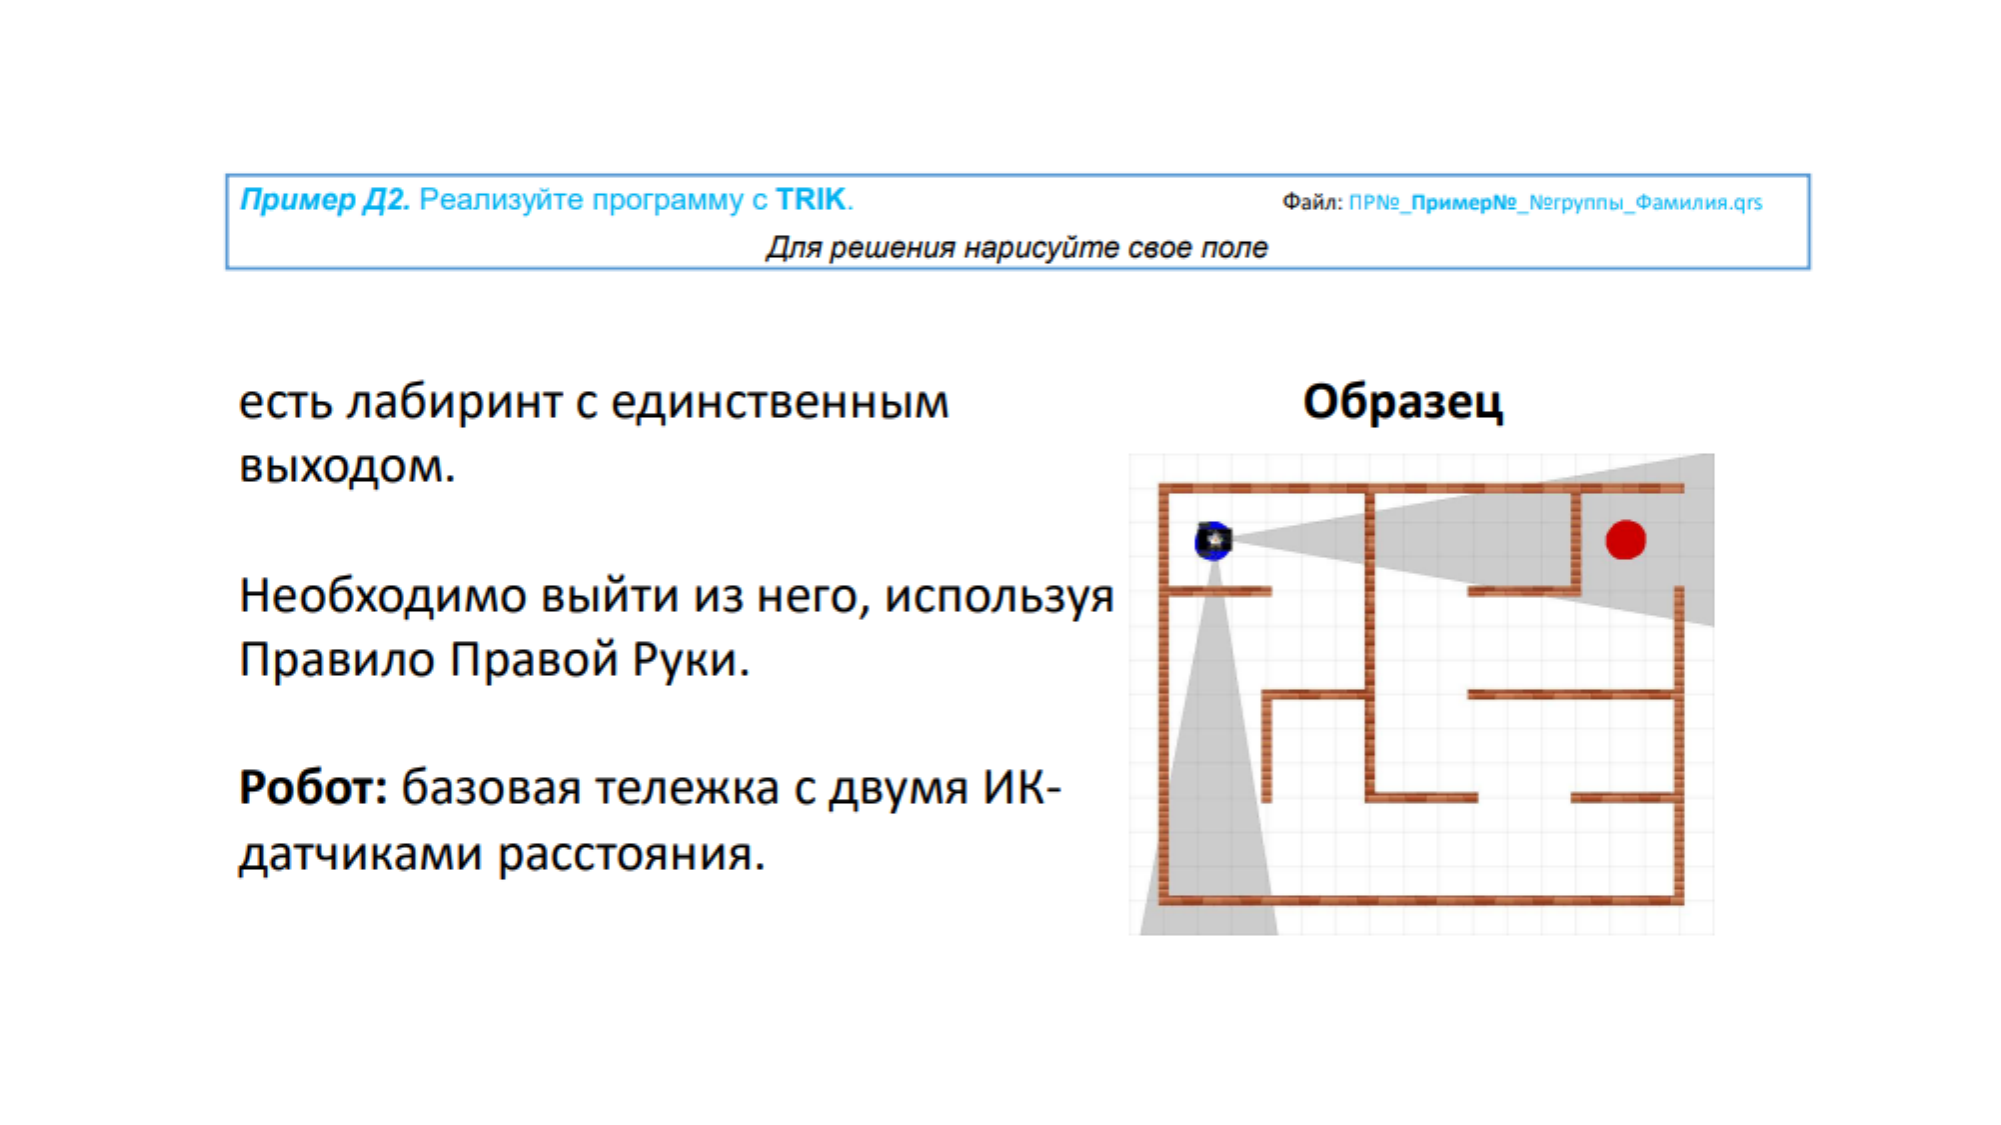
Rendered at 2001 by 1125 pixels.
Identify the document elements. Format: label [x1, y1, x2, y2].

picture [220, 120, 1815, 1004]
